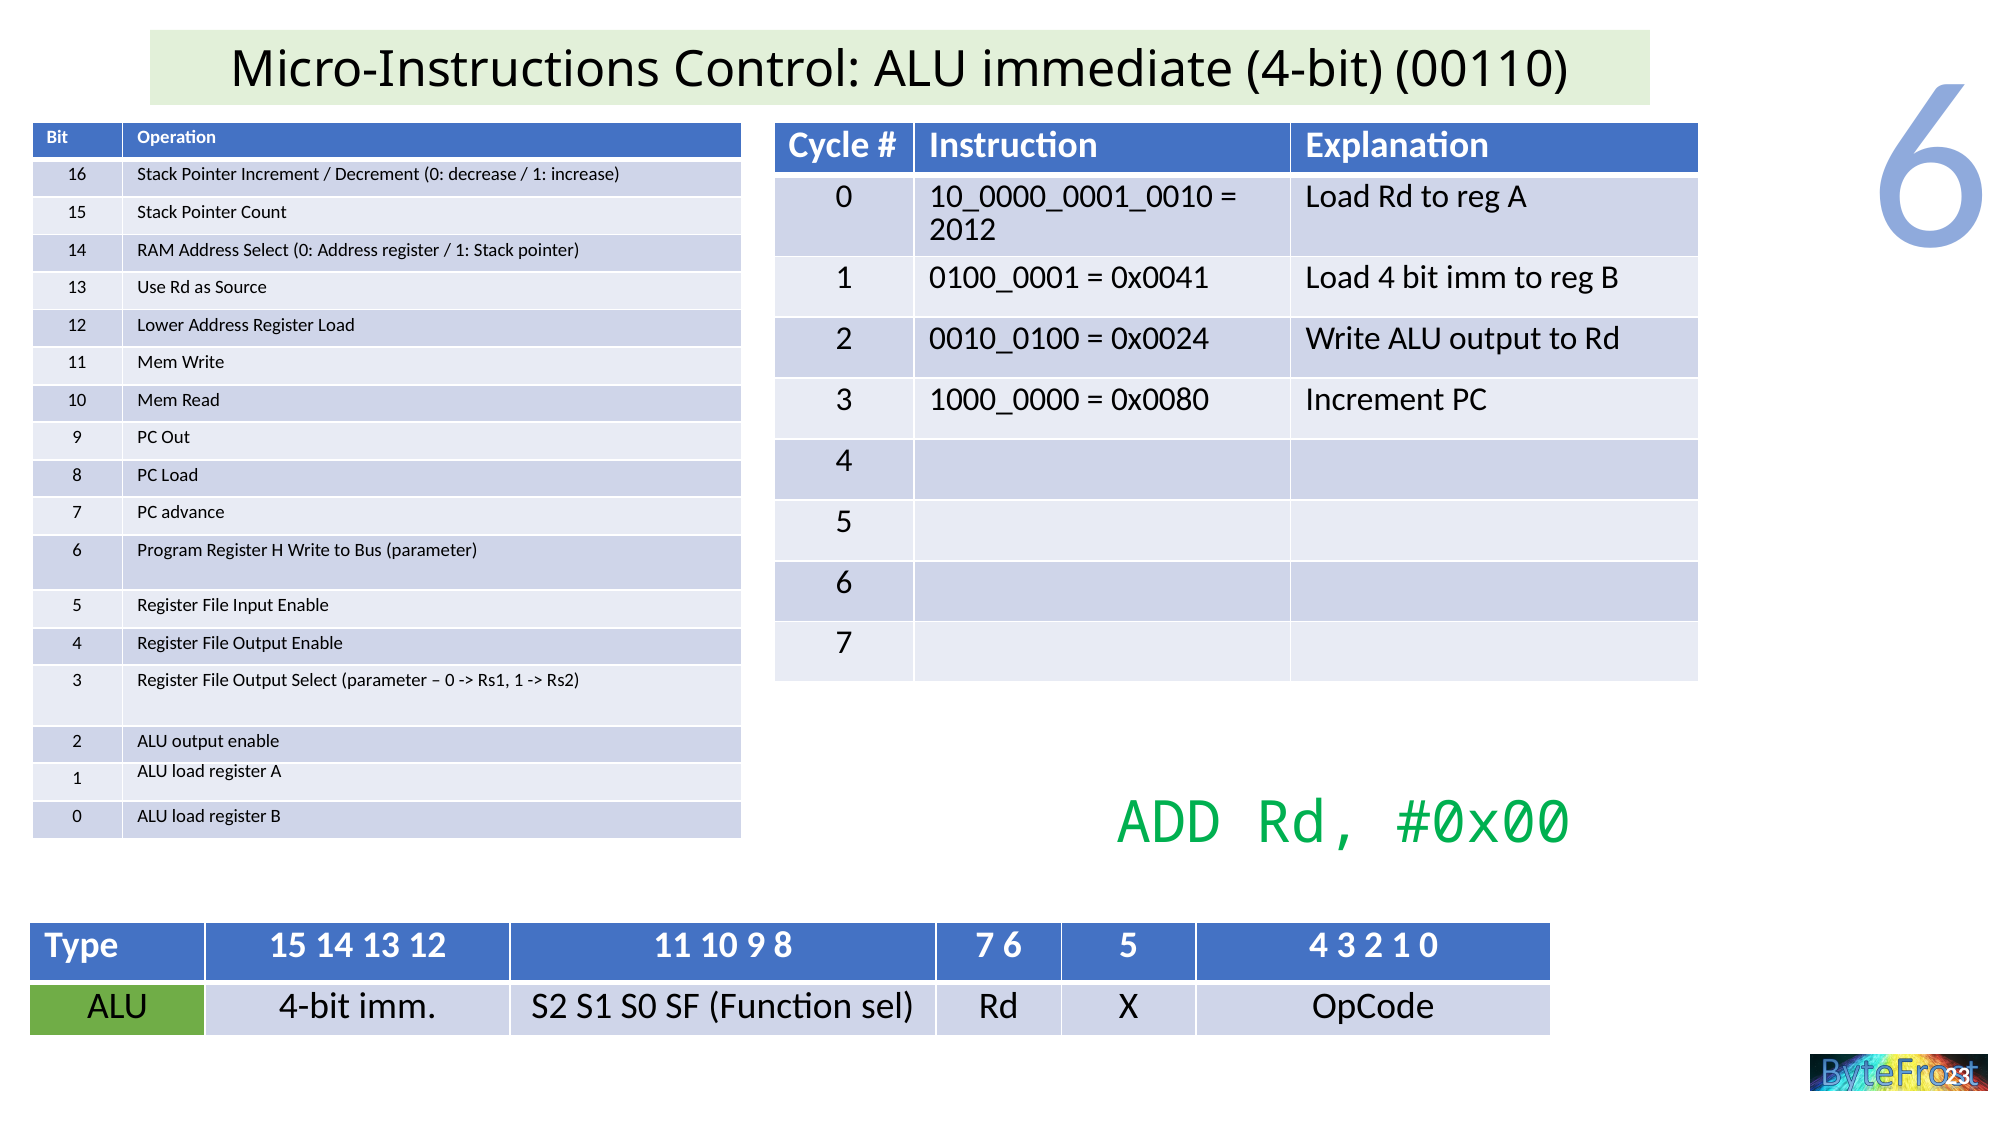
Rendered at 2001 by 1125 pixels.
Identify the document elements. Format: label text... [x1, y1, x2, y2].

table_cell 16 [33, 162, 122, 196]
table_header Operation [123, 123, 741, 157]
table_cell [1291, 622, 1698, 681]
table_cell 4 [775, 440, 913, 499]
table_header Explanation [1291, 123, 1698, 172]
table_cell PC advance [123, 498, 741, 534]
text_box 6 [1855, 0, 2000, 303]
table_cell 10 [33, 386, 122, 421]
table_cell 12 [33, 310, 122, 346]
table_cell S2 S1 S0 SF (Function sel) [511, 985, 935, 1035]
text_box ADD Rd, #0x00 [1066, 776, 1587, 862]
table_cell PC Out [123, 423, 741, 459]
table_cell Mem Write [123, 348, 741, 384]
table_cell ALU load register A [123, 764, 741, 800]
table_cell Register File Output Enable [123, 629, 741, 664]
table_cell [1291, 501, 1698, 560]
table_header Instruction [915, 123, 1290, 172]
title Micro-Instructions Control: ALU immediate (4-bit) (00110) [150, 29, 1650, 105]
table_cell [915, 501, 1290, 560]
table_cell Load Rd to reg A [1291, 178, 1698, 256]
table_cell Load 4 bit imm to reg B [1291, 257, 1698, 316]
table_cell 7 [33, 498, 122, 534]
table_cell RAM Address Select (0: Address register / 1: Stack pointer) [123, 235, 741, 271]
table_cell [1291, 440, 1698, 499]
table_cell [1291, 562, 1698, 621]
table_cell ALU output enable [123, 727, 741, 762]
table_cell 4-bit imm. [206, 985, 509, 1035]
table_cell 5 [775, 501, 913, 560]
table_header 5 [1062, 923, 1195, 980]
table_cell 4 [33, 629, 122, 664]
table_cell 10_0000_0001_0010 = 2012 [915, 178, 1290, 256]
table_header 4 3 2 1 0 [1197, 923, 1550, 980]
table_cell PC Load [123, 461, 741, 496]
picture [1810, 1054, 1988, 1091]
table_cell Use Rd as Source [123, 273, 741, 309]
table_cell 15 [33, 198, 122, 234]
table_cell 9 [33, 423, 122, 459]
table_cell 6 [33, 536, 122, 589]
table_cell Stack Pointer Count [123, 198, 741, 234]
table_cell 0 [33, 802, 122, 838]
table_cell X [1062, 985, 1195, 1035]
table_cell 3 [33, 666, 122, 725]
text_box 23 [1535, 1044, 1986, 1105]
table_cell 13 [33, 273, 122, 309]
table_header Cycle # [775, 123, 913, 172]
table_cell ALU load register B [123, 802, 741, 838]
table_header 11 10 9 8 [511, 923, 935, 980]
table_cell 11 [33, 348, 122, 384]
table_cell 2 [775, 318, 913, 377]
table_cell OpCode [1197, 985, 1550, 1035]
table_cell 14 [33, 235, 122, 271]
table_cell 1 [775, 257, 913, 316]
table_cell 0 [775, 178, 913, 256]
table_cell Register File Input Enable [123, 591, 741, 627]
table_cell 0010_0100 = 0x0024 [915, 318, 1290, 377]
table_cell 6 [775, 562, 913, 621]
table_cell 8 [33, 461, 122, 496]
table_cell 7 [775, 622, 913, 681]
table_cell Stack Pointer Increment / Decrement (0: decrease / 1: increase) [123, 162, 741, 196]
table_cell ALU [30, 985, 204, 1035]
table_cell 0100_0001 = 0x0041 [915, 257, 1290, 316]
table_cell [915, 562, 1290, 621]
table_header Type [30, 923, 204, 980]
table_cell 3 [775, 379, 913, 438]
table_cell 2 [33, 727, 122, 762]
table_cell Program Register H Write to Bus (parameter) [123, 536, 741, 589]
table_cell 5 [33, 591, 122, 627]
table_cell Lower Address Register Load [123, 310, 741, 346]
table_cell Increment PC [1291, 379, 1698, 438]
table_cell [915, 622, 1290, 681]
table_header 15 14 13 12 [206, 923, 509, 980]
table_cell [915, 440, 1290, 499]
table_cell Write ALU output to Rd [1291, 318, 1698, 377]
table_cell 1 [33, 764, 122, 800]
table_header 7 6 [937, 923, 1061, 980]
table_cell Mem Read [123, 386, 741, 421]
table_cell Register File Output Select (parameter – 0 -> Rs1, 1 -> Rs2) [123, 666, 741, 725]
table_cell 1000_0000 = 0x0080 [915, 379, 1290, 438]
table_cell Rd [937, 985, 1061, 1035]
table_header Bit [33, 123, 122, 157]
